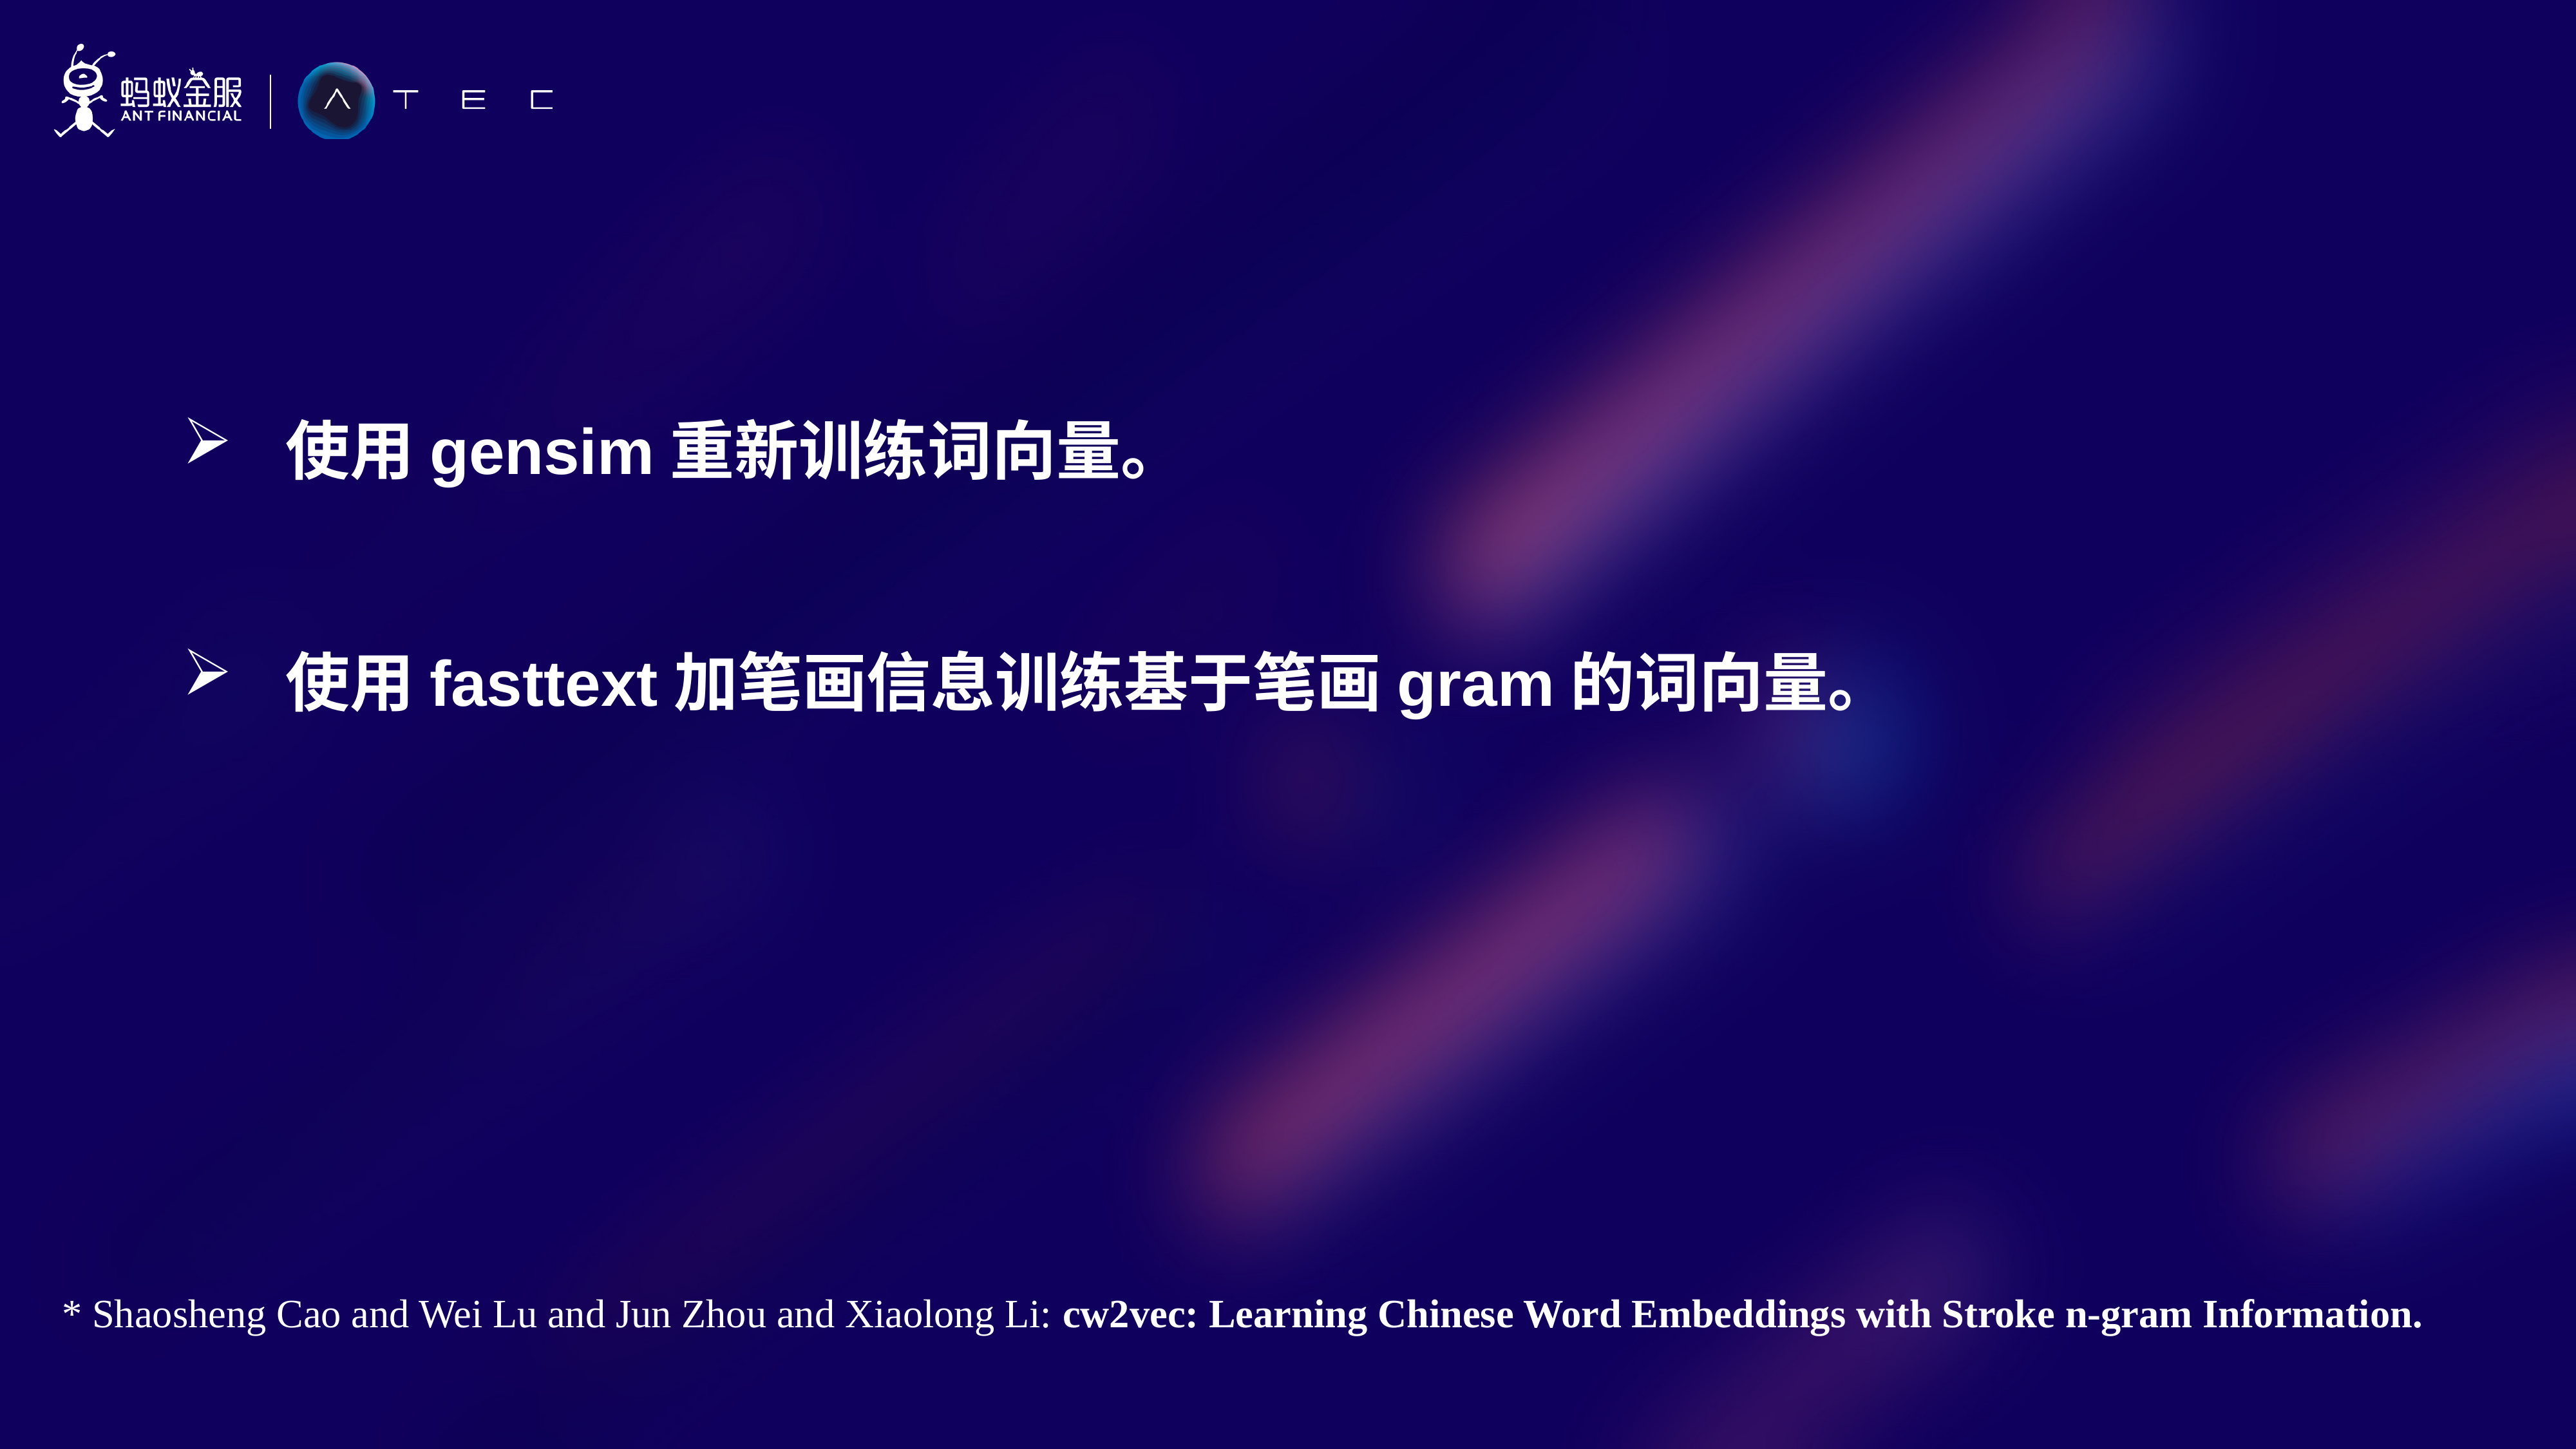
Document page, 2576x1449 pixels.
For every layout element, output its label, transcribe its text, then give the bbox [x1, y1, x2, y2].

picture [0, 0, 2576, 1449]
text_box * Shaosheng Cao and Wei Lu and Jun Zhou and Xiaolong Li: cw2vec: Learning Chinese Word Embeddings with Stroke n-gram Information. [52, 1282, 2530, 1341]
text_box 使用gensim重新训练词向量。 使用fasttext加笔画信息训练基于笔画gram的词向量。 [173, 405, 2383, 1033]
